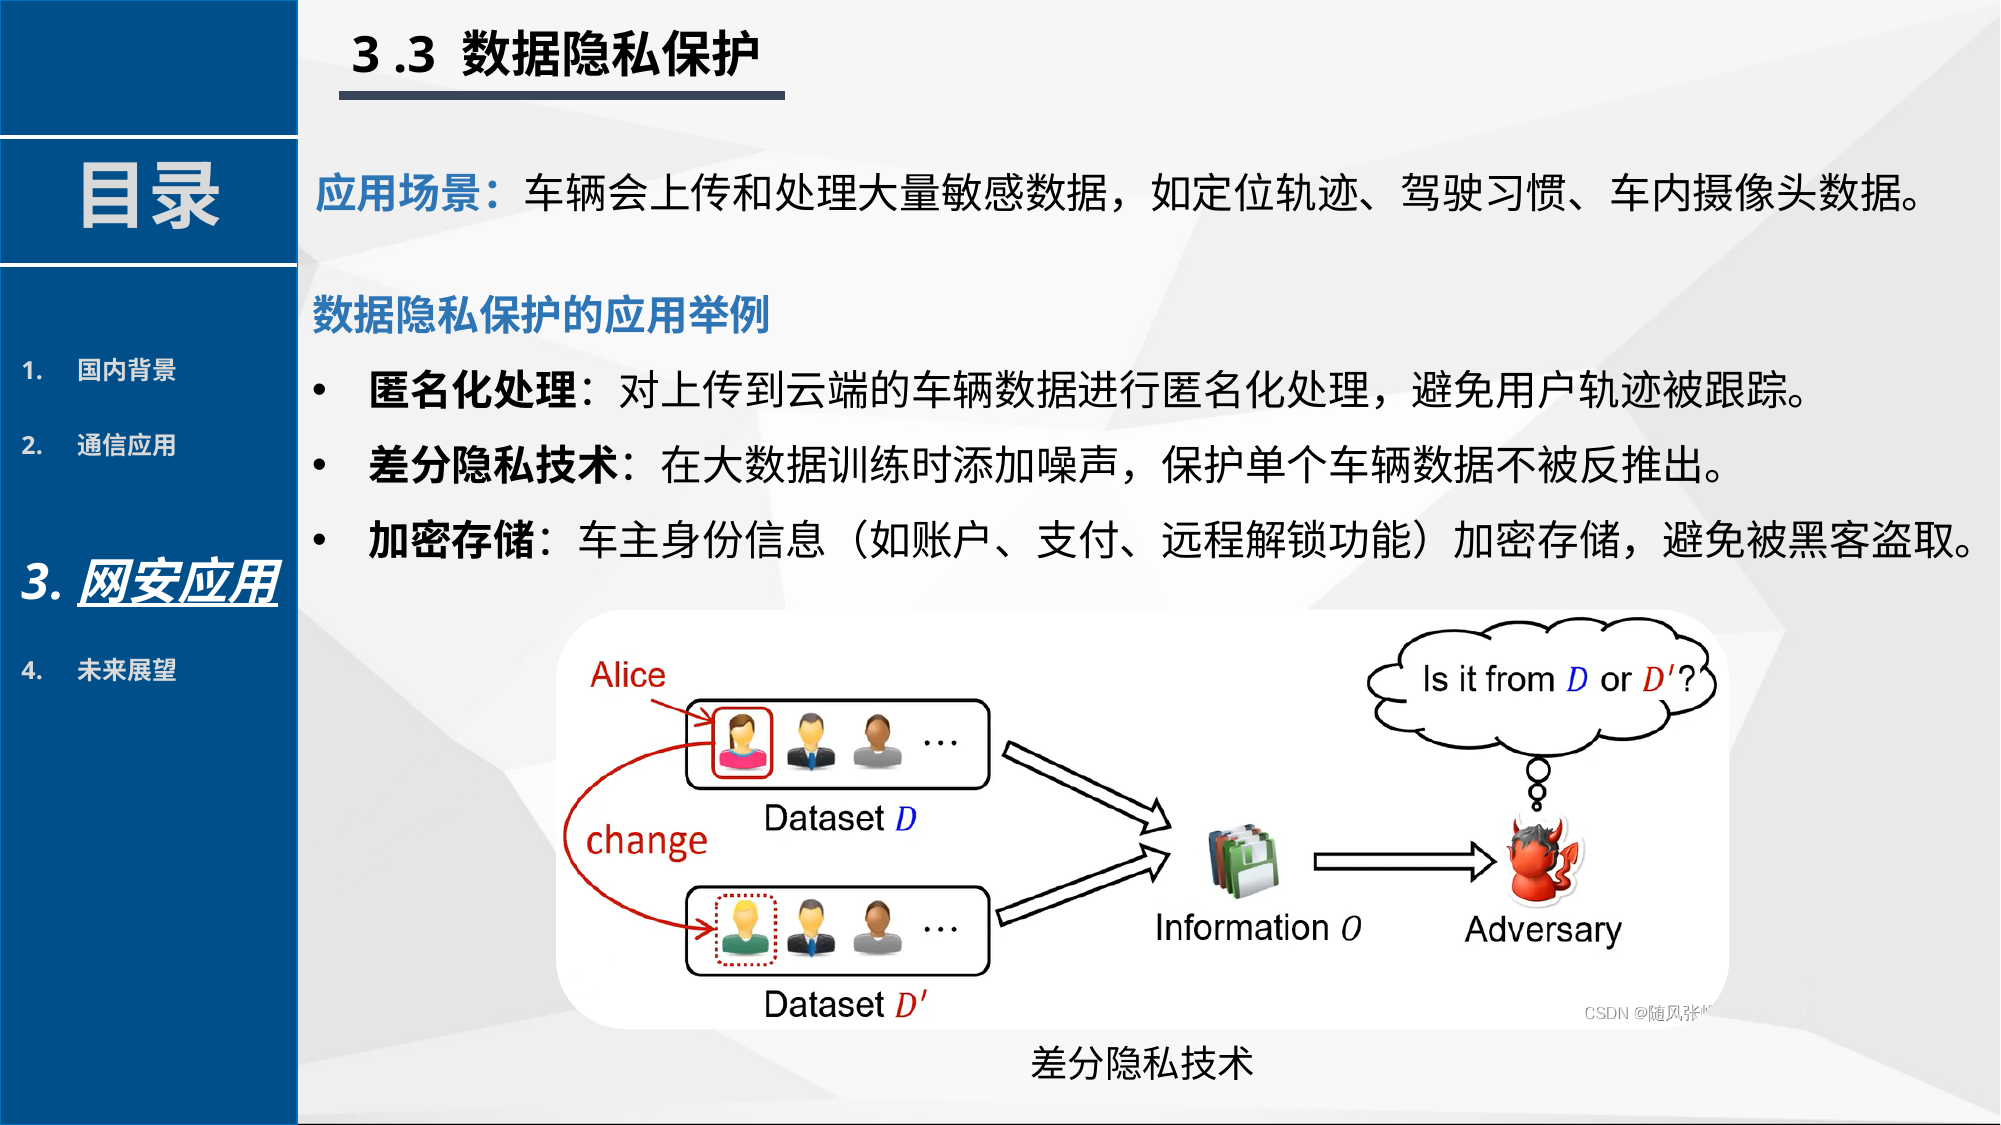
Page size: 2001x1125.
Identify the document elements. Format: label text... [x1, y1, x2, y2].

text_box [0, 267, 298, 1125]
text_box 差分隐私技术 [917, 1032, 1368, 1093]
text_box 数据隐私保护的应用举例 匿名化处理：对上传到云端的车辆数据进行匿名化处理，避免用户轨迹被跟踪。 差分隐私技术：在大数据训练时添加噪声，保护单个车辆数据不被反推出。 加密存储：车主身份信息（如账户、支付、远程解锁功能）加密存储，避免被黑客盗取。 [297, 256, 2000, 647]
text_box 3 .3 数据隐私保护 [336, 15, 776, 134]
text_box 国内背景 通信应用 网安应用 未来展望 [6, 302, 298, 842]
text_box [0, 0, 298, 135]
picture [298, 0, 2001, 1125]
text_box 应用场景：车辆会上传和处理大量敏感数据，如定位轨迹、驾驶习惯、车内摄像头数据。 [300, 134, 1985, 225]
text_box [0, 136, 298, 265]
